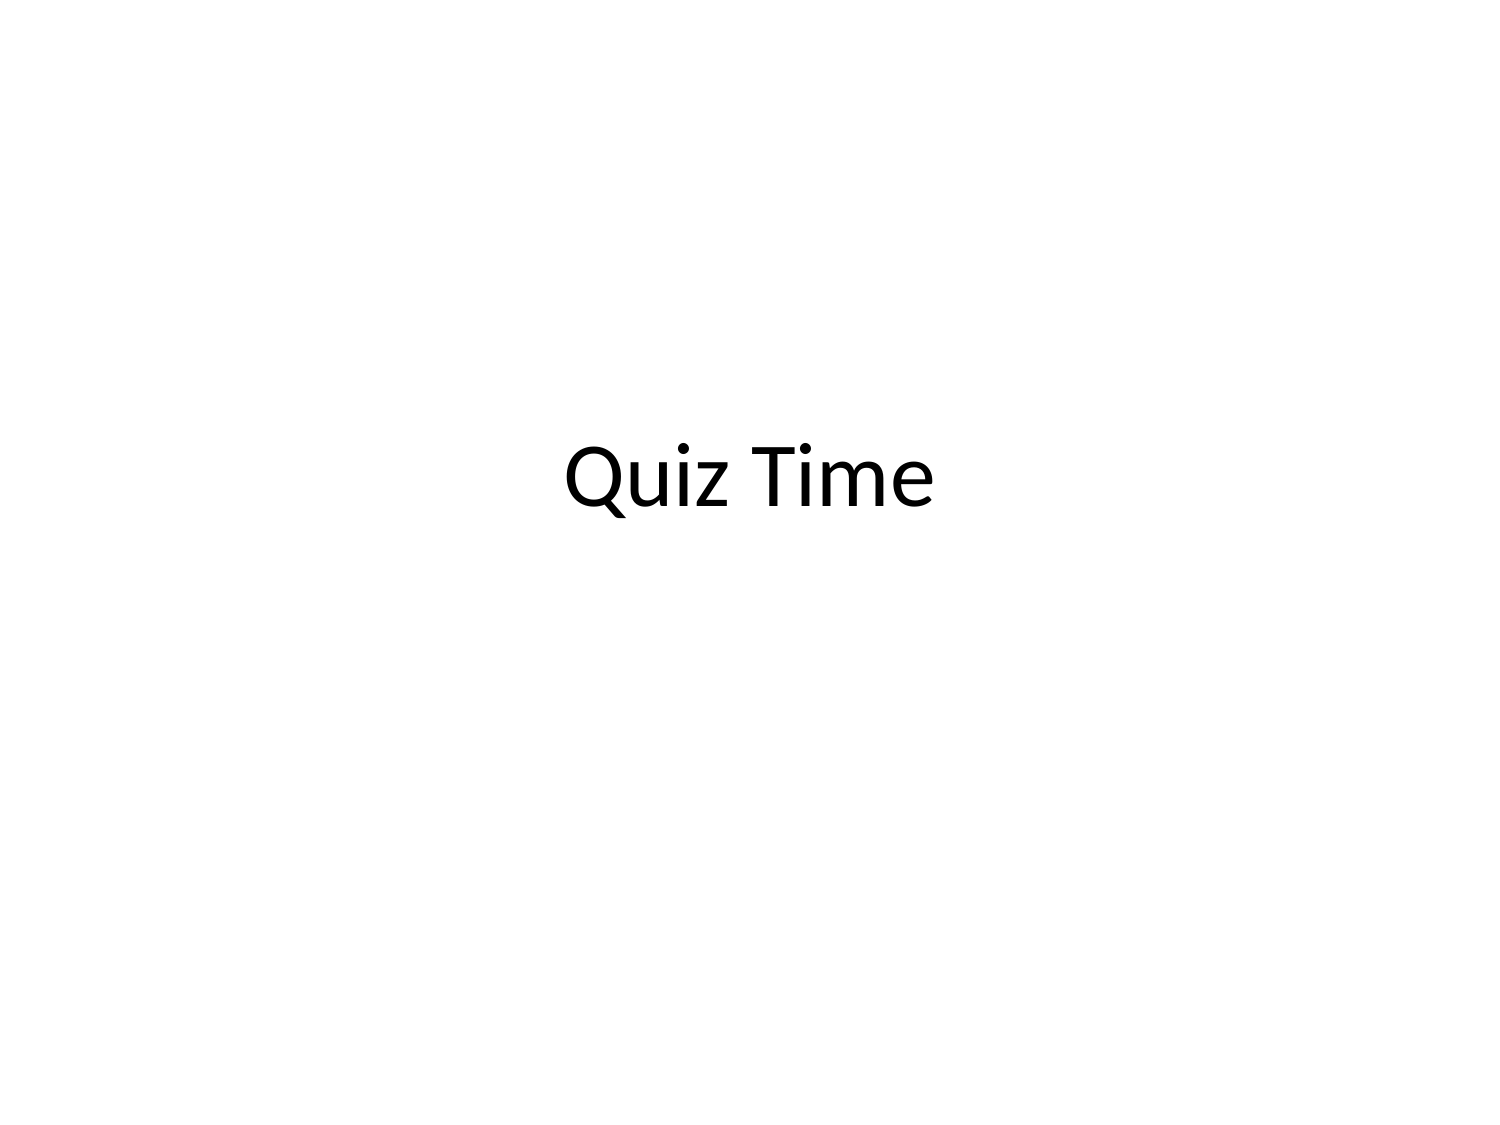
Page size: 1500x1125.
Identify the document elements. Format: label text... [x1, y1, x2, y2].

text_box Quiz Time [112, 349, 1388, 591]
